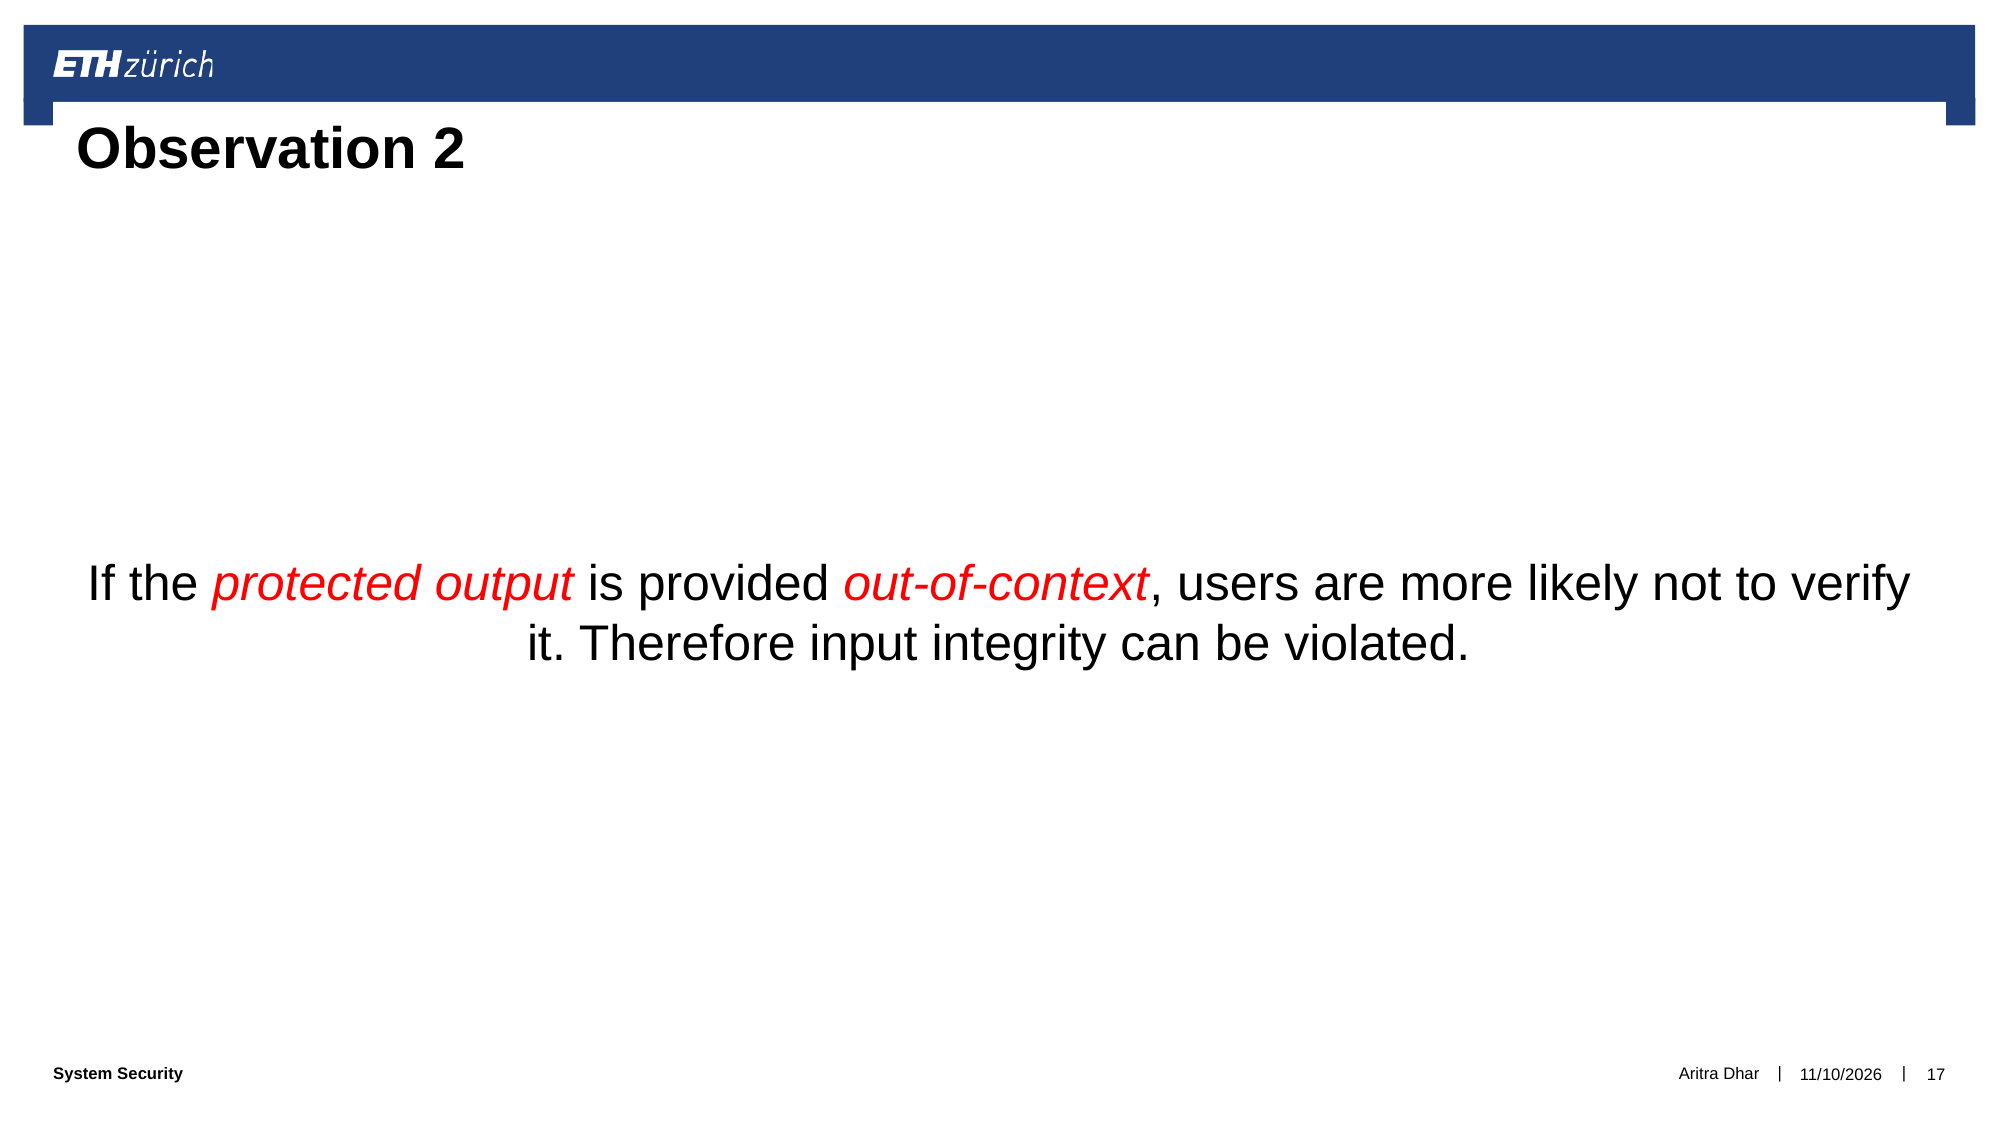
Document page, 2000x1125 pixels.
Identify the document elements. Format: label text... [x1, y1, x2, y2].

title Observation 2 [53, 101, 1946, 262]
list If the protected output is provided out-of-context, users are more likely not to verify it. Therefore input integrity can be violated. [53, 549, 1946, 693]
footer Aritra Dhar [999, 1034, 1760, 1111]
slide_number 17 [1906, 1034, 1966, 1112]
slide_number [1790, 1034, 1892, 1112]
